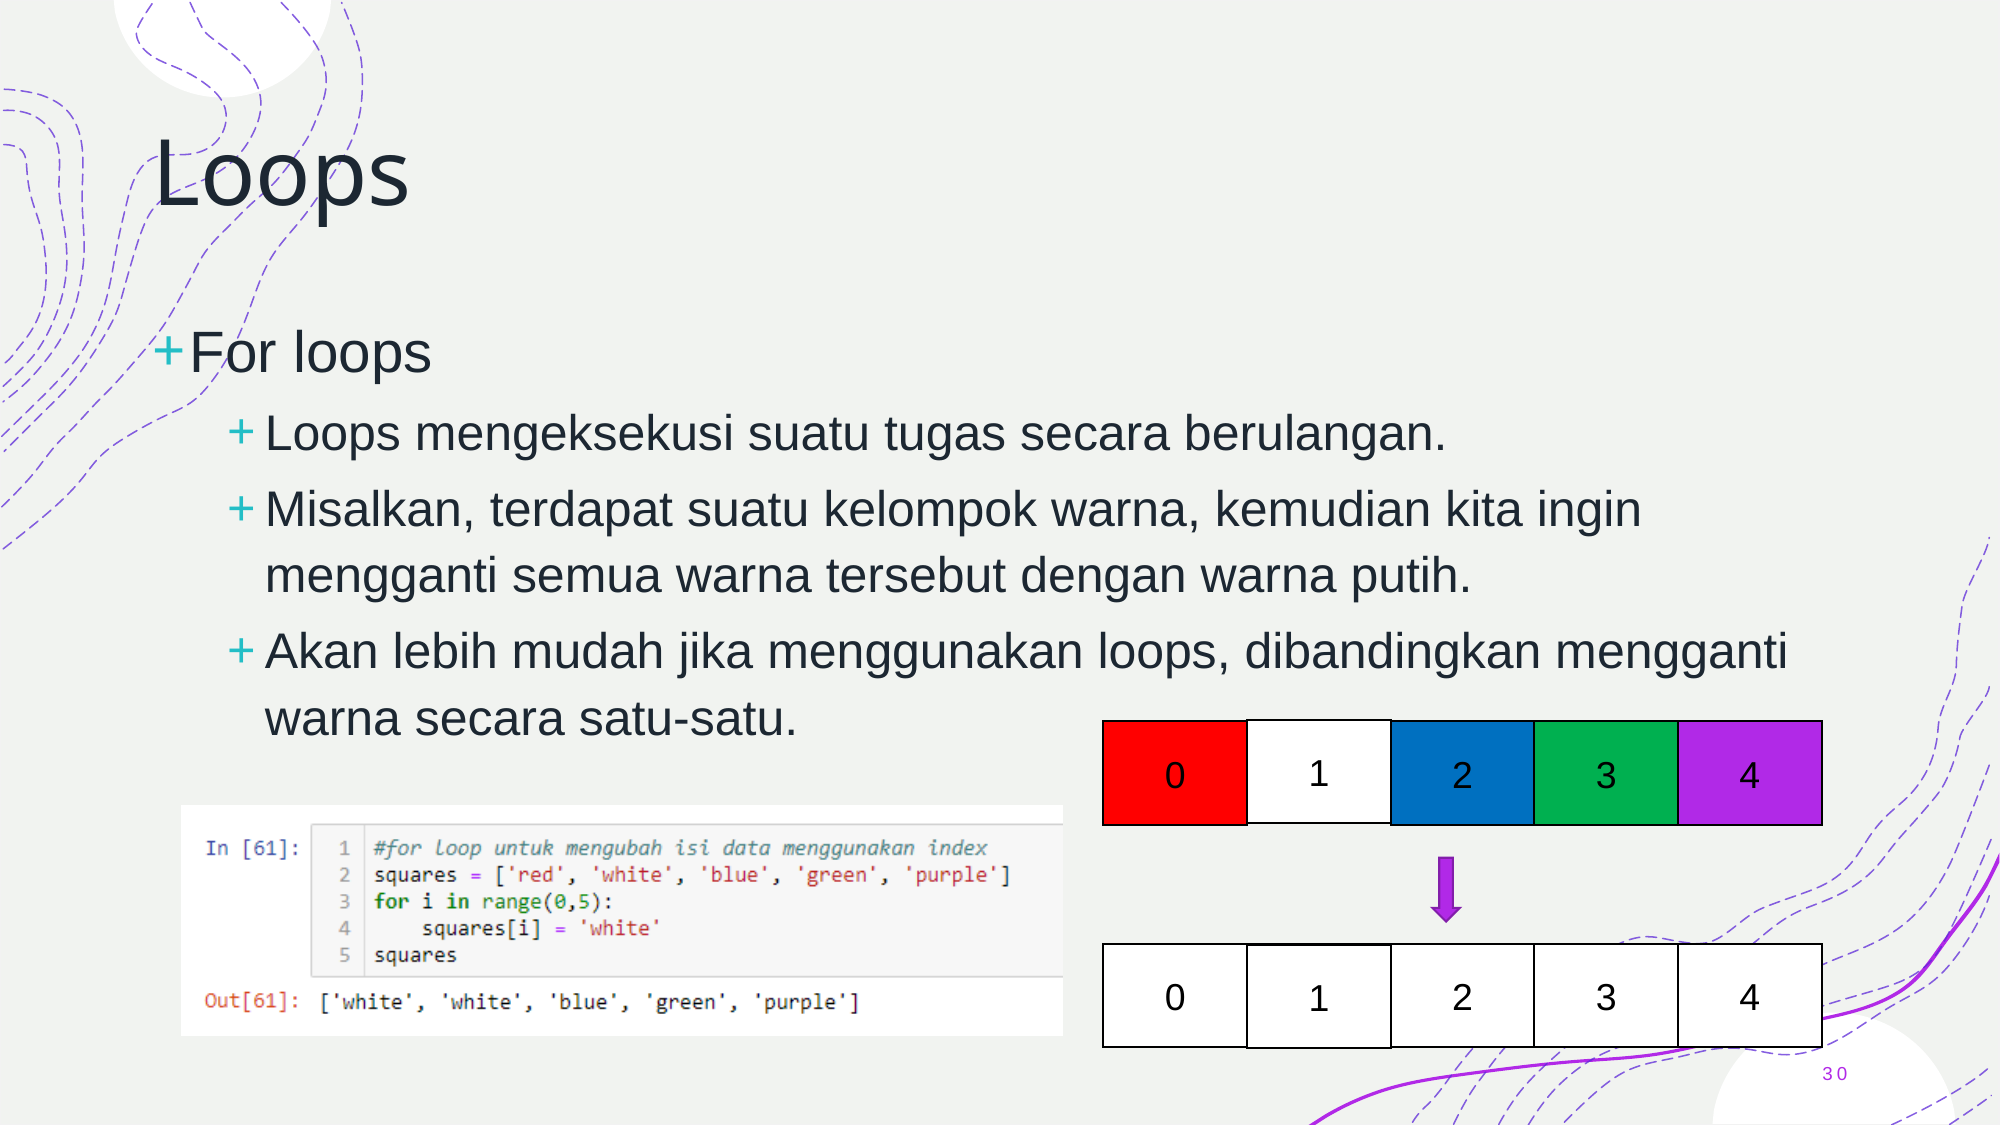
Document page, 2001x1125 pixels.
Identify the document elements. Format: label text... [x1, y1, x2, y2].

slide_number 30 [1625, 1042, 1863, 1103]
picture [181, 805, 1063, 1036]
list For loops Loops mengeksekusi suatu tugas secara berulangan. Misalkan, terdapat suatu kelompok warna, kemudian kita ingin mengganti semua warna tersebut dengan warna putih. Akan lebih mudah jika menggunakan loops, dibandingkan mengganti warna secara satu-satu. [137, 299, 1863, 1014]
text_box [1103, 719, 1822, 1048]
title Loops [137, 59, 1863, 278]
